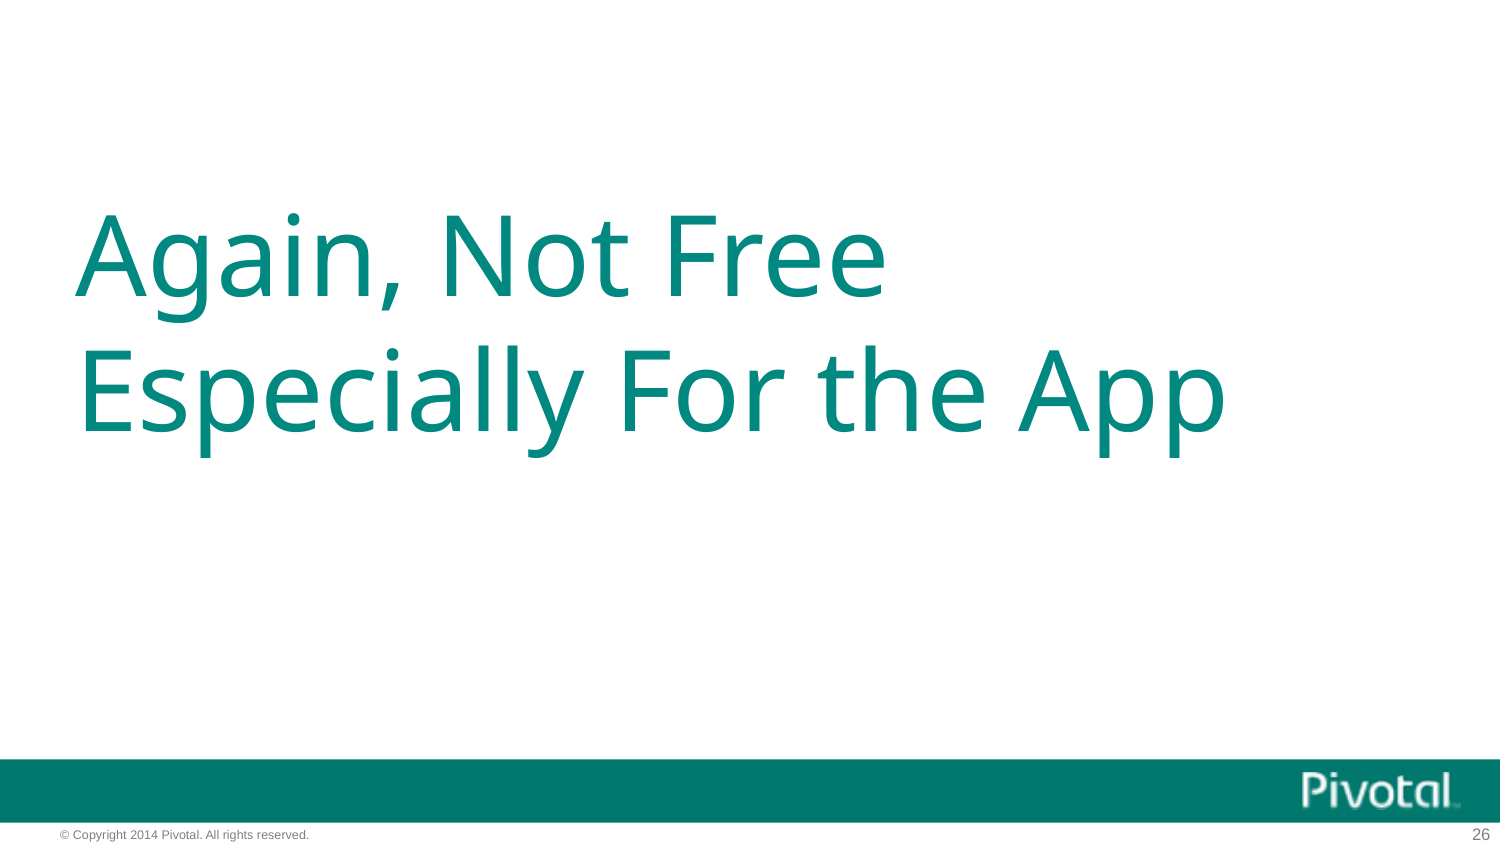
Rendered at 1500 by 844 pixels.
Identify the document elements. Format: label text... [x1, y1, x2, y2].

picture [1302, 772, 1461, 810]
slide_number 26 [1402, 823, 1492, 844]
text_box Again, Not Free Especially For the App [60, 176, 1440, 739]
